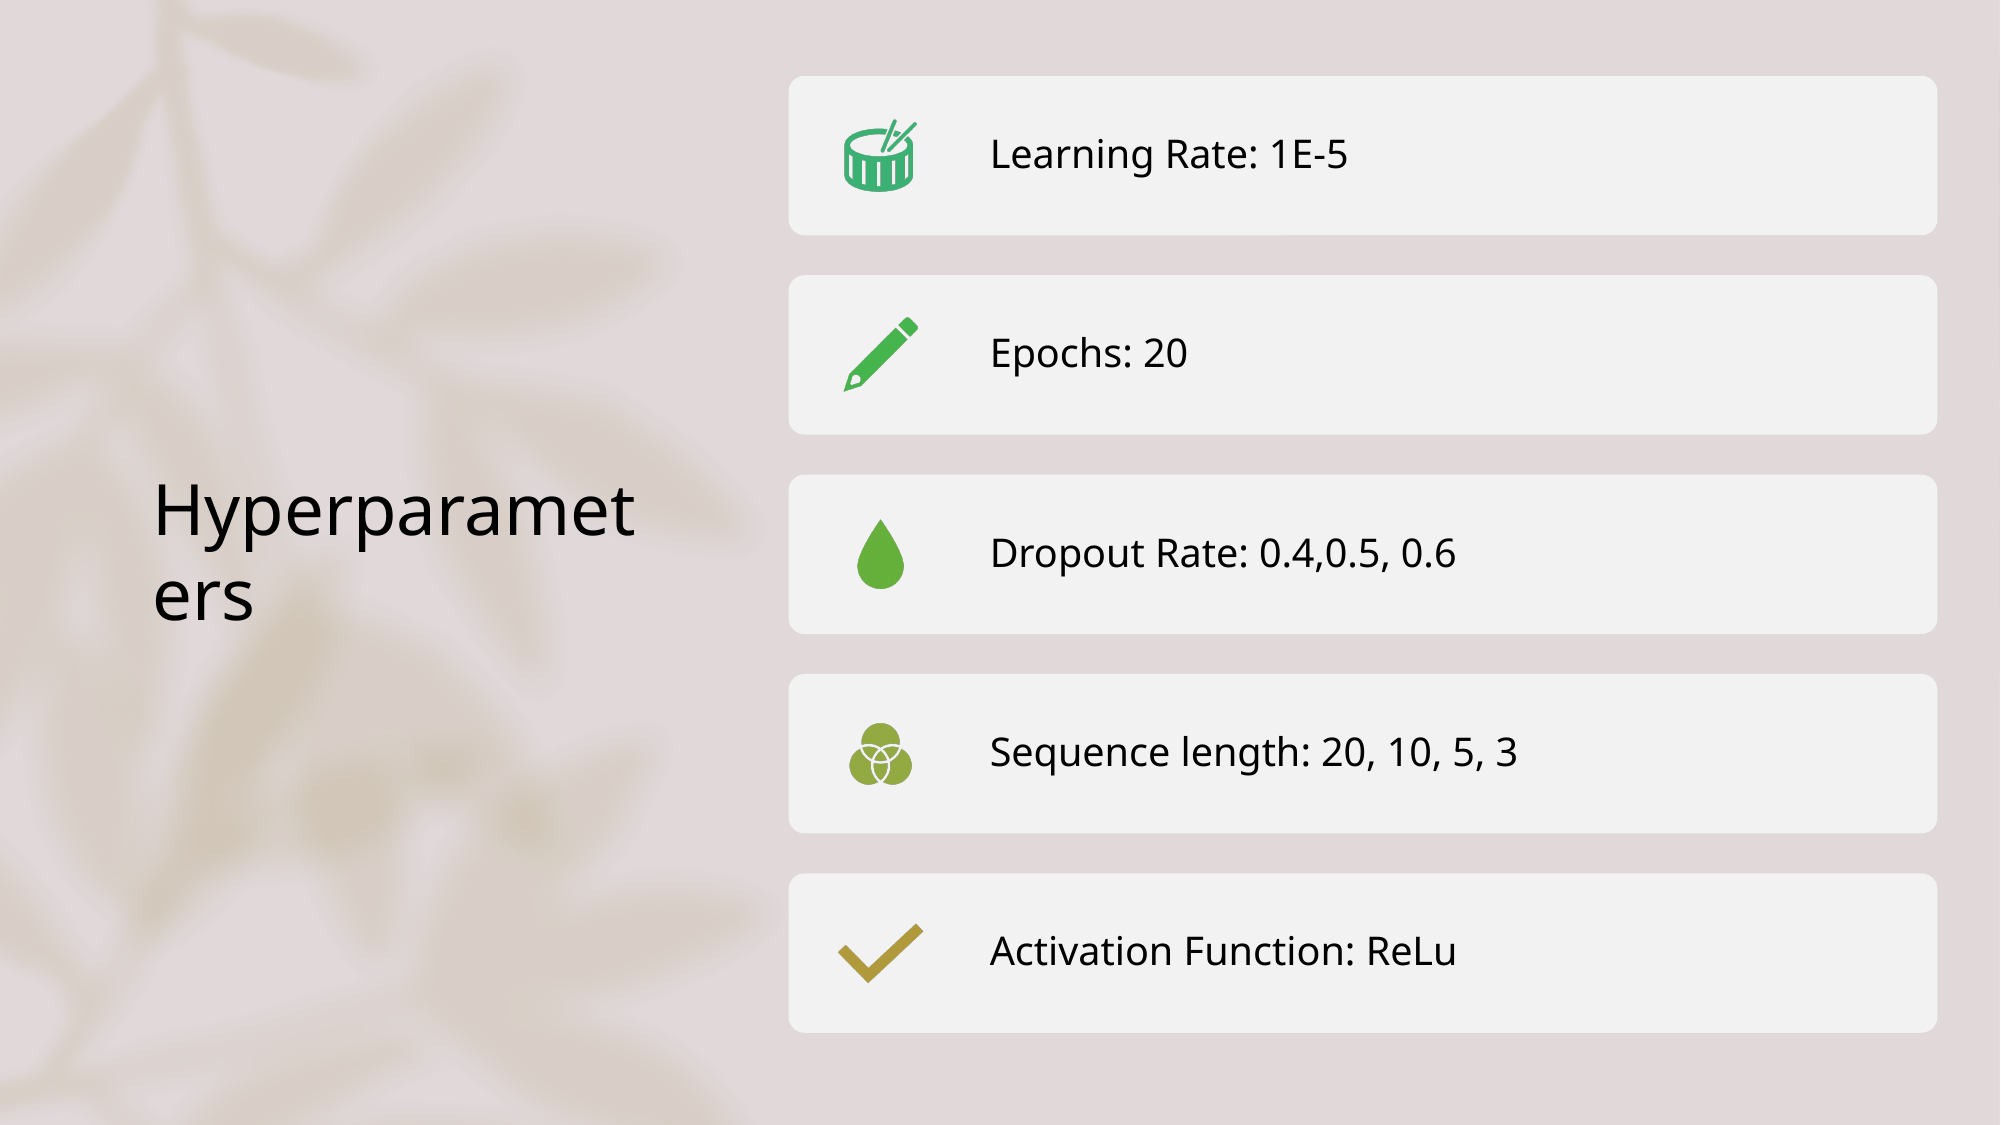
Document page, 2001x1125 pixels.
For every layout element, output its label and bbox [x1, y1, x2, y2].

list [788, 74, 1938, 1034]
text_box [860, 0, 2000, 1125]
text_box [0, 0, 860, 1125]
